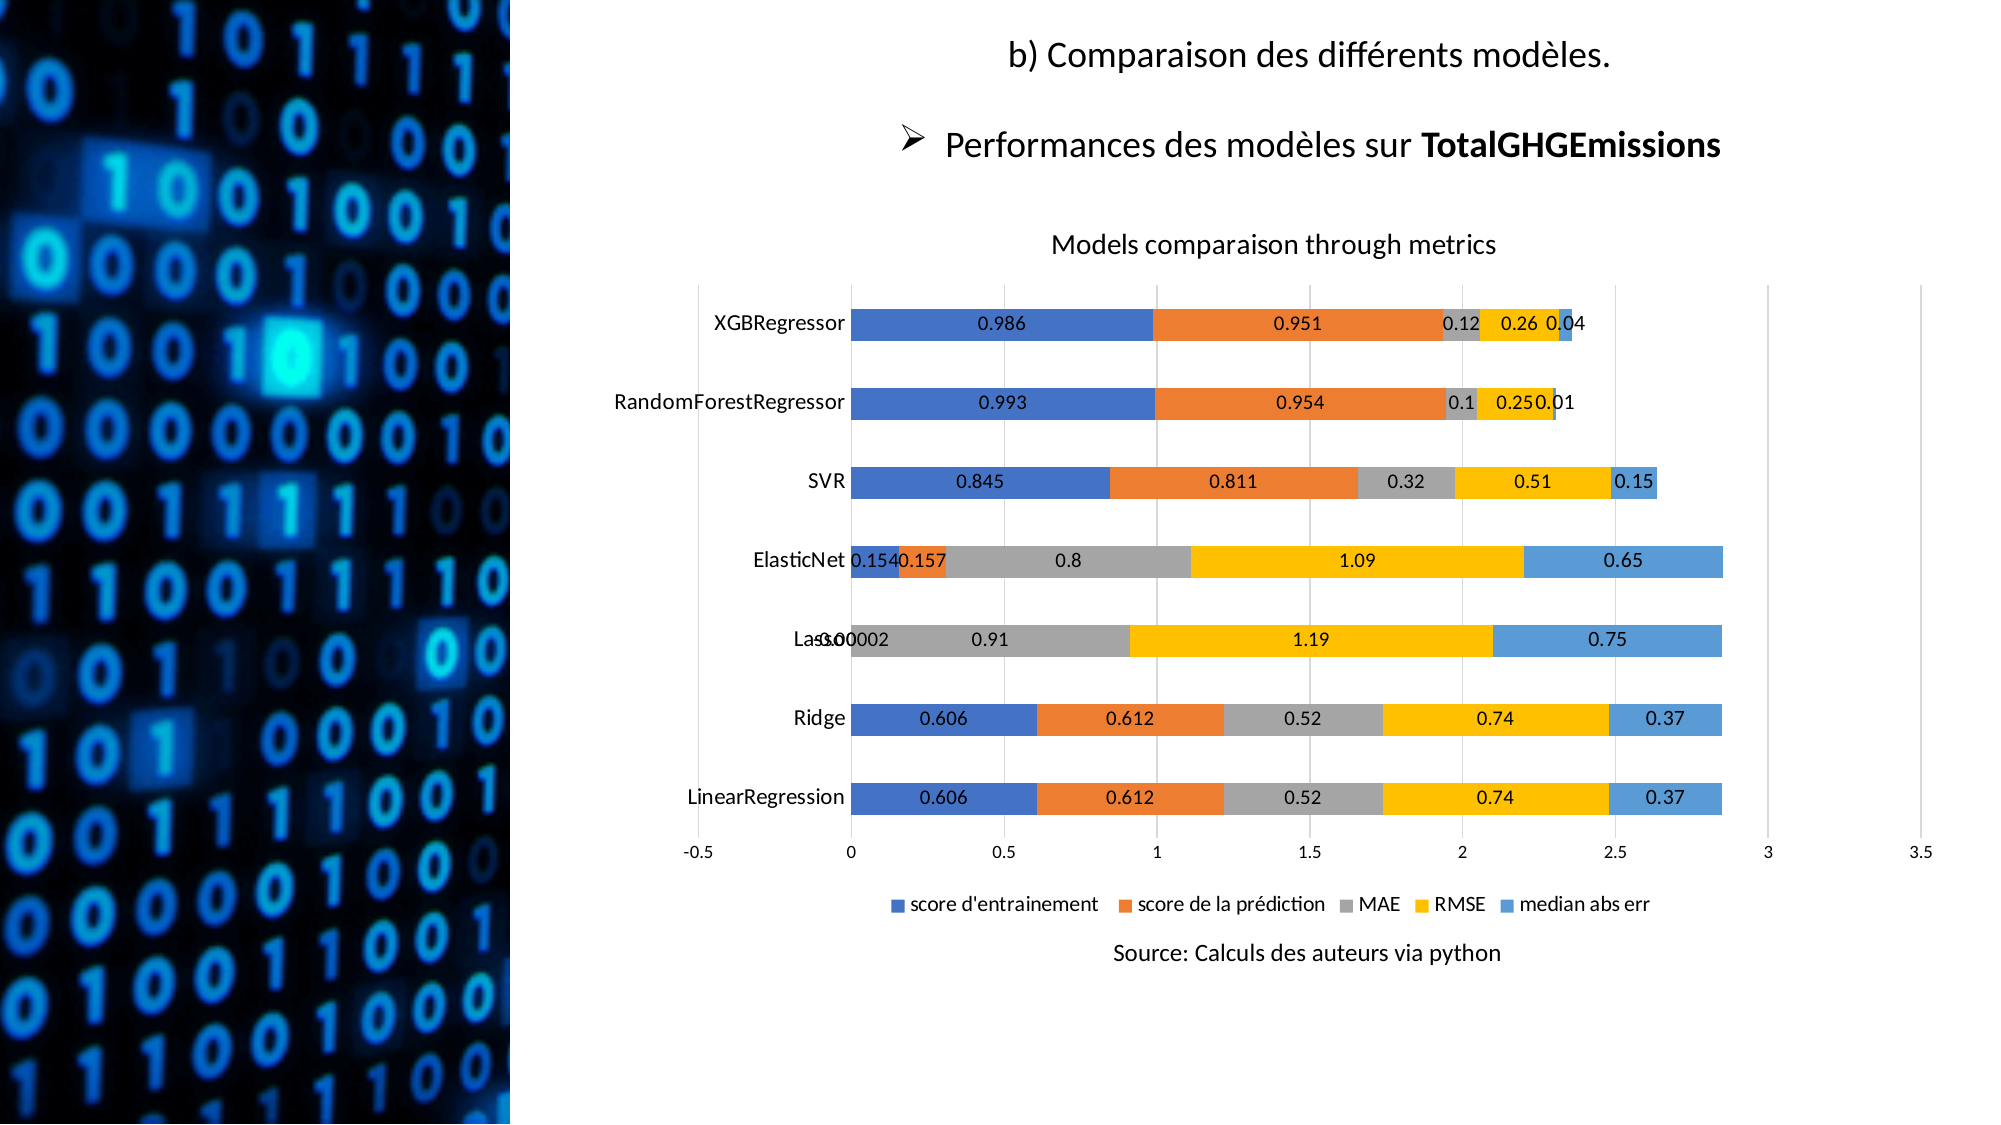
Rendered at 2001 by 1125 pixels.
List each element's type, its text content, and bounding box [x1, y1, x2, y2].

picture [0, 0, 510, 1124]
text_box b) Comparaison des différents modèles. Performances des modèles sur TotalGHGEmissions [826, 22, 1794, 173]
chart [586, 201, 1961, 924]
text_box Source: Calculs des auteurs via python [1098, 928, 1522, 974]
